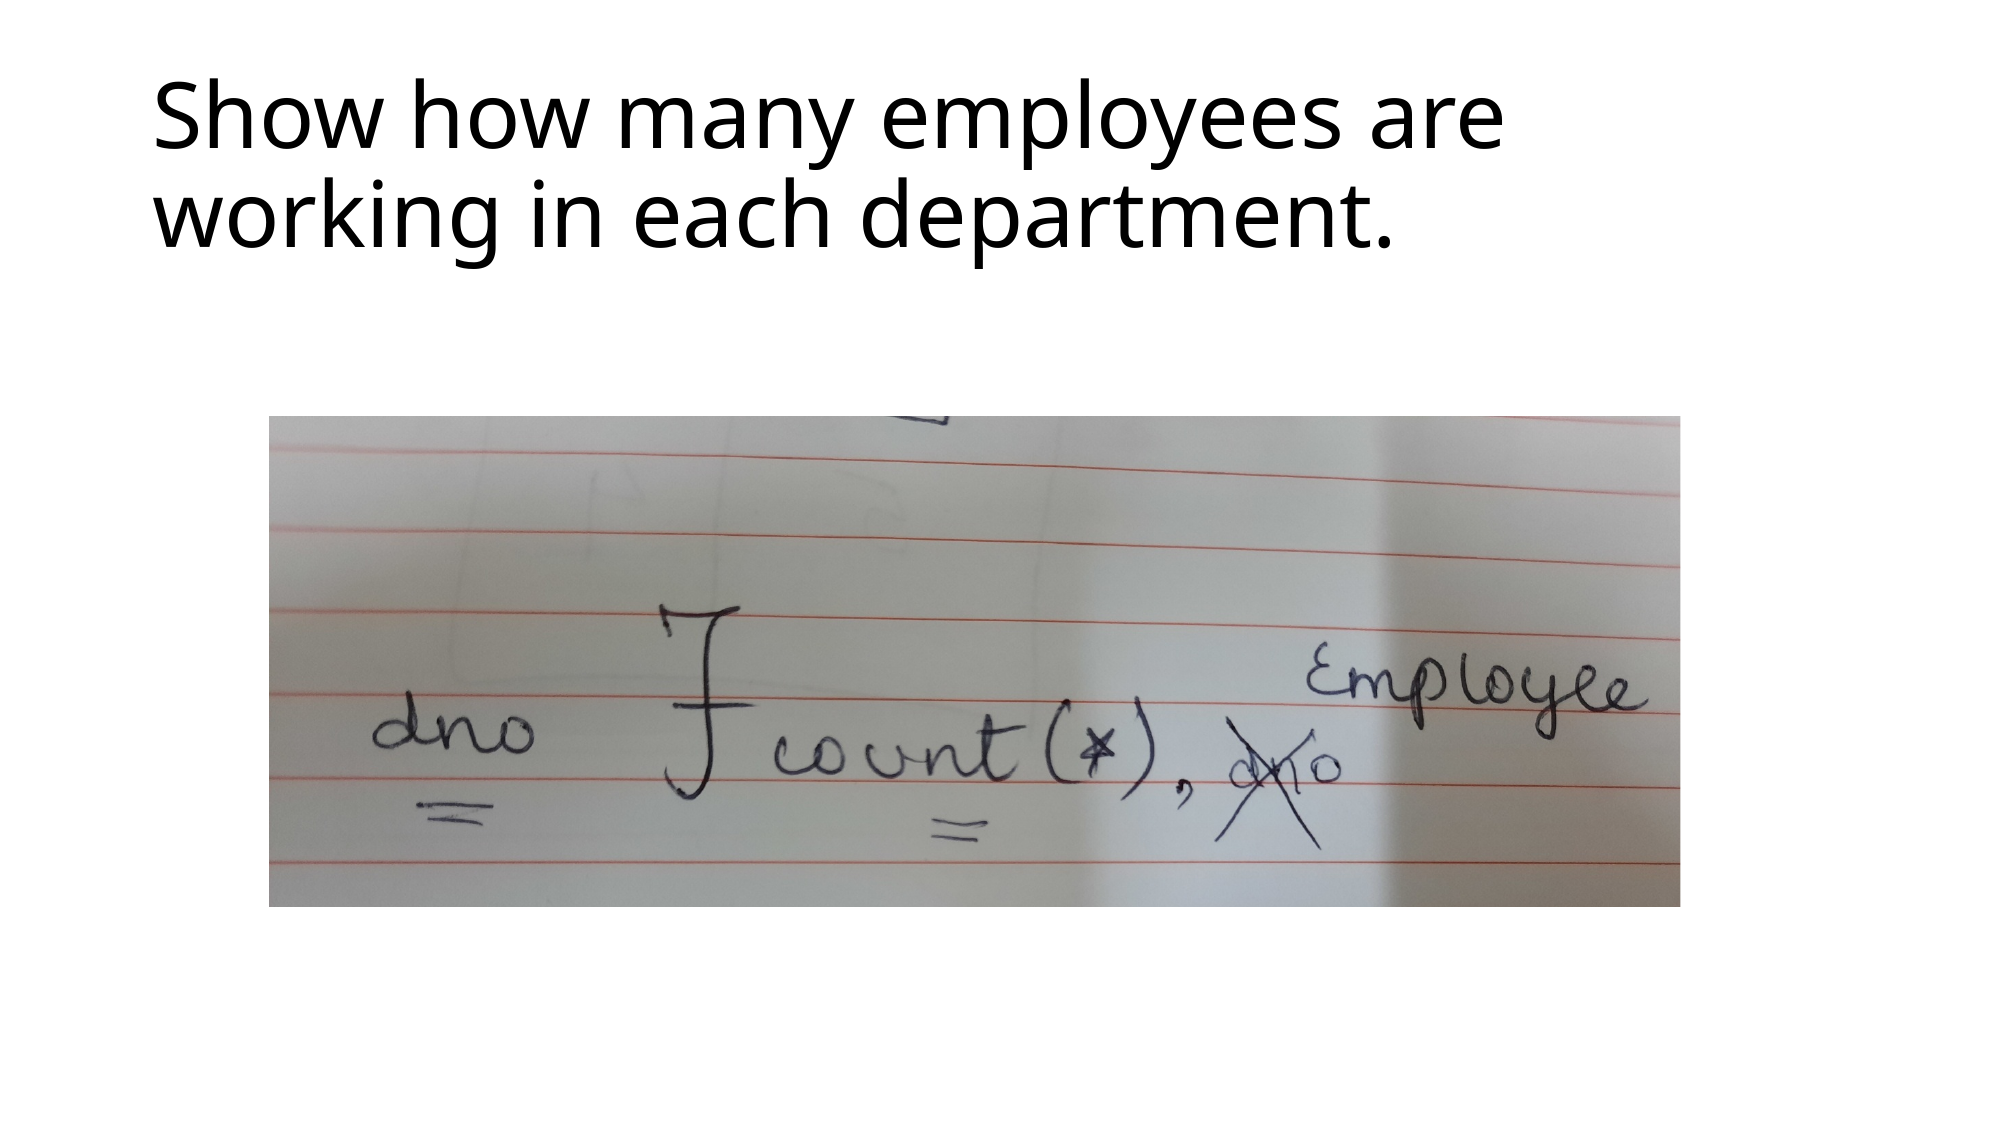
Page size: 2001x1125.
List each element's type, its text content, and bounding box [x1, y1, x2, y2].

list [269, 416, 1681, 907]
title Show how many employees are working in each department. [137, 59, 1863, 278]
